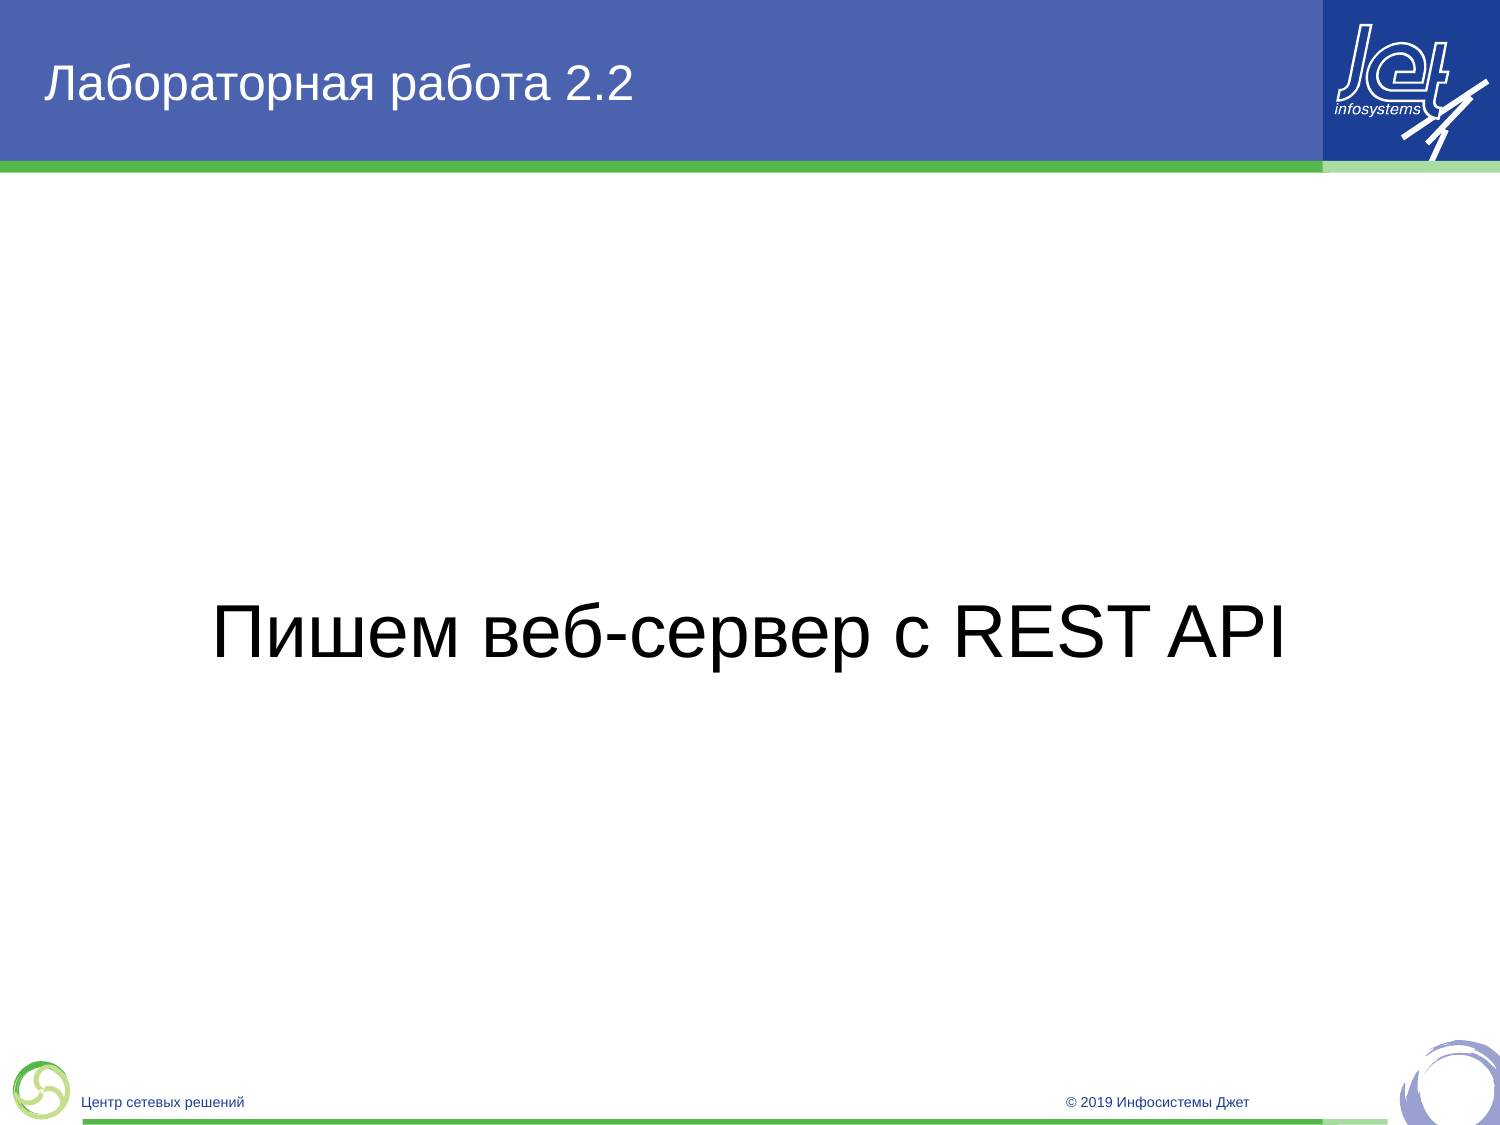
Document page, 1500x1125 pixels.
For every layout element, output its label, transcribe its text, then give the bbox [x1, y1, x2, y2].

list Пишем веб-сервер с REST API [75, 196, 1425, 1059]
title Лабораторная работа 2.2 [29, 21, 1294, 140]
